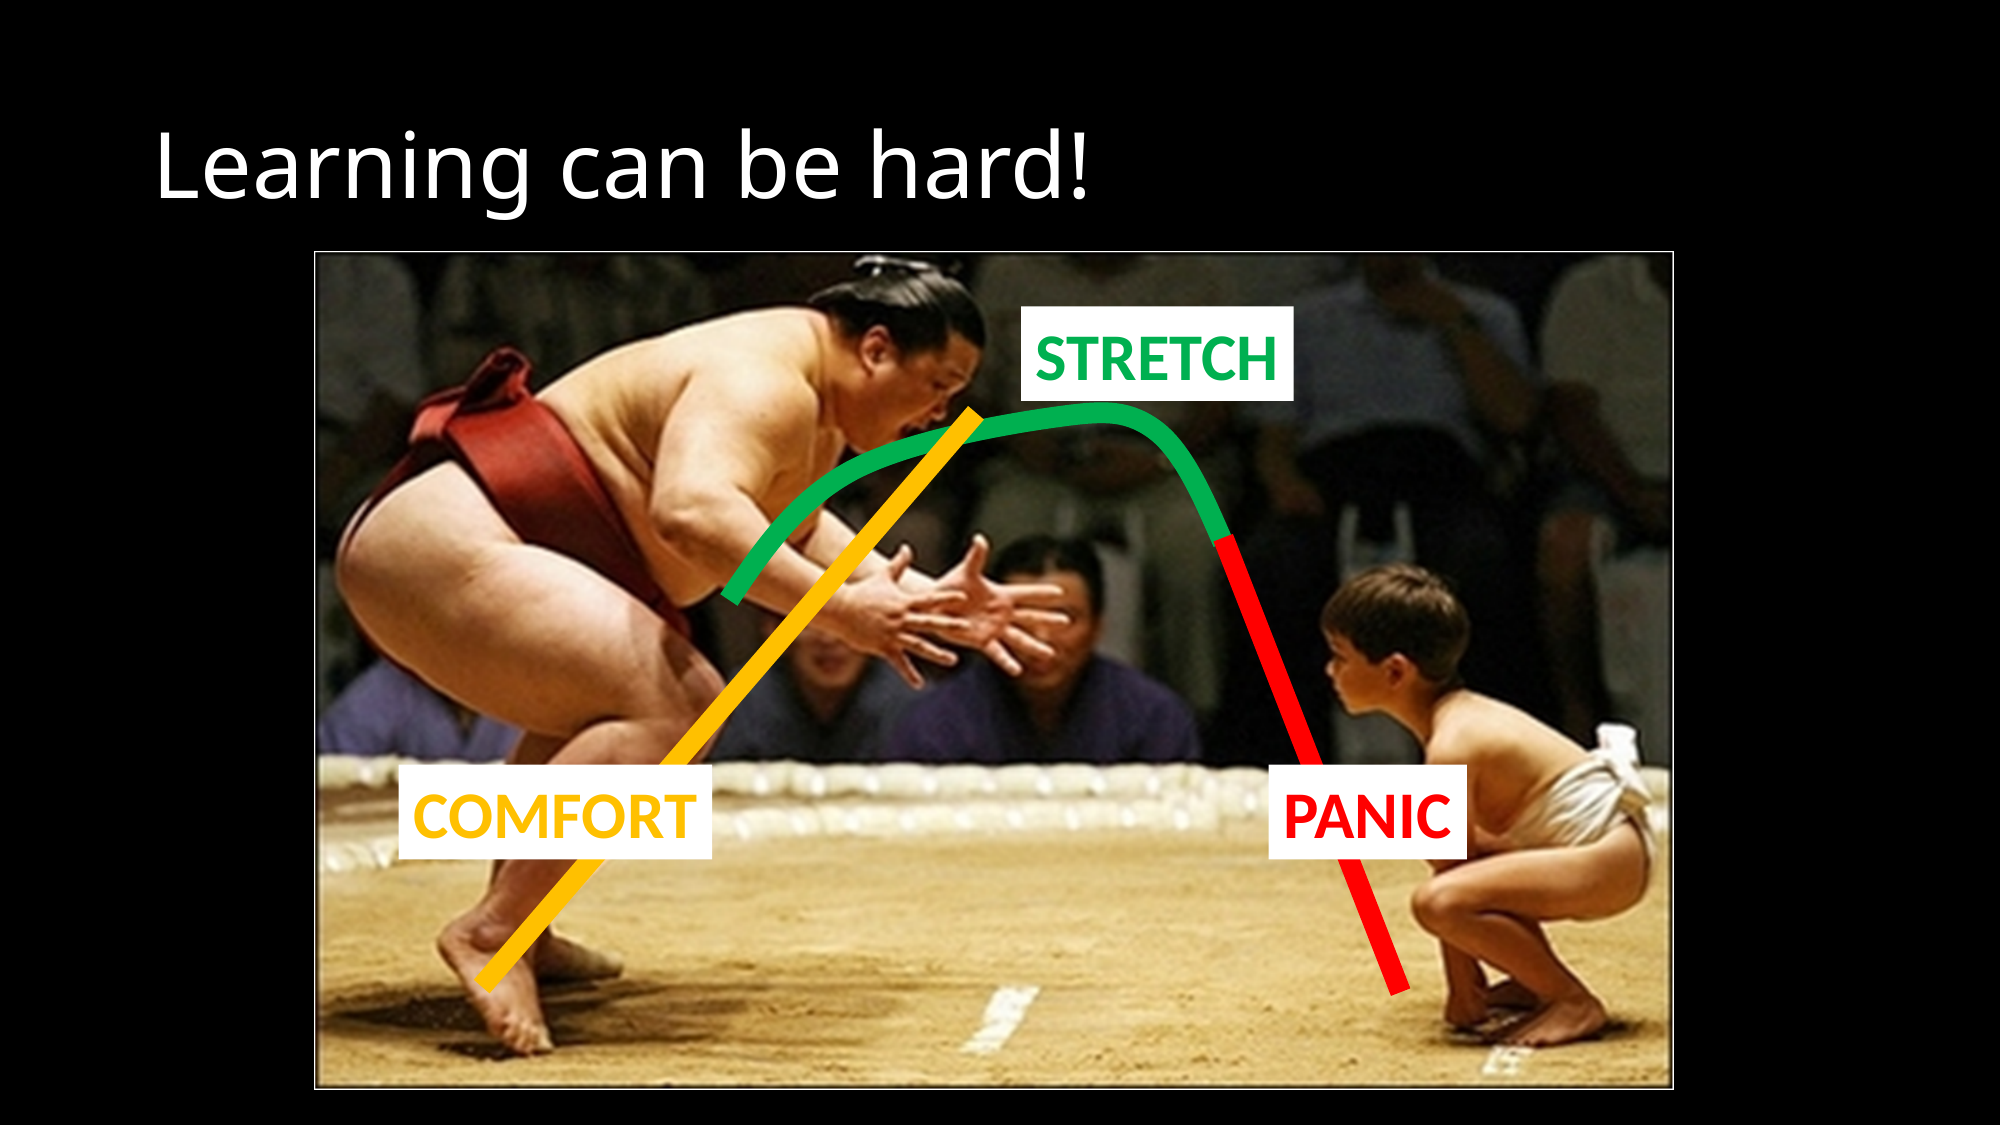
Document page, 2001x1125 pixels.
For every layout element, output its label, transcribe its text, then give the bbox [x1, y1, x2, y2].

title Learning can be hard! [137, 59, 1863, 278]
picture [314, 251, 1674, 1090]
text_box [481, 599, 729, 987]
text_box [1223, 537, 1401, 993]
